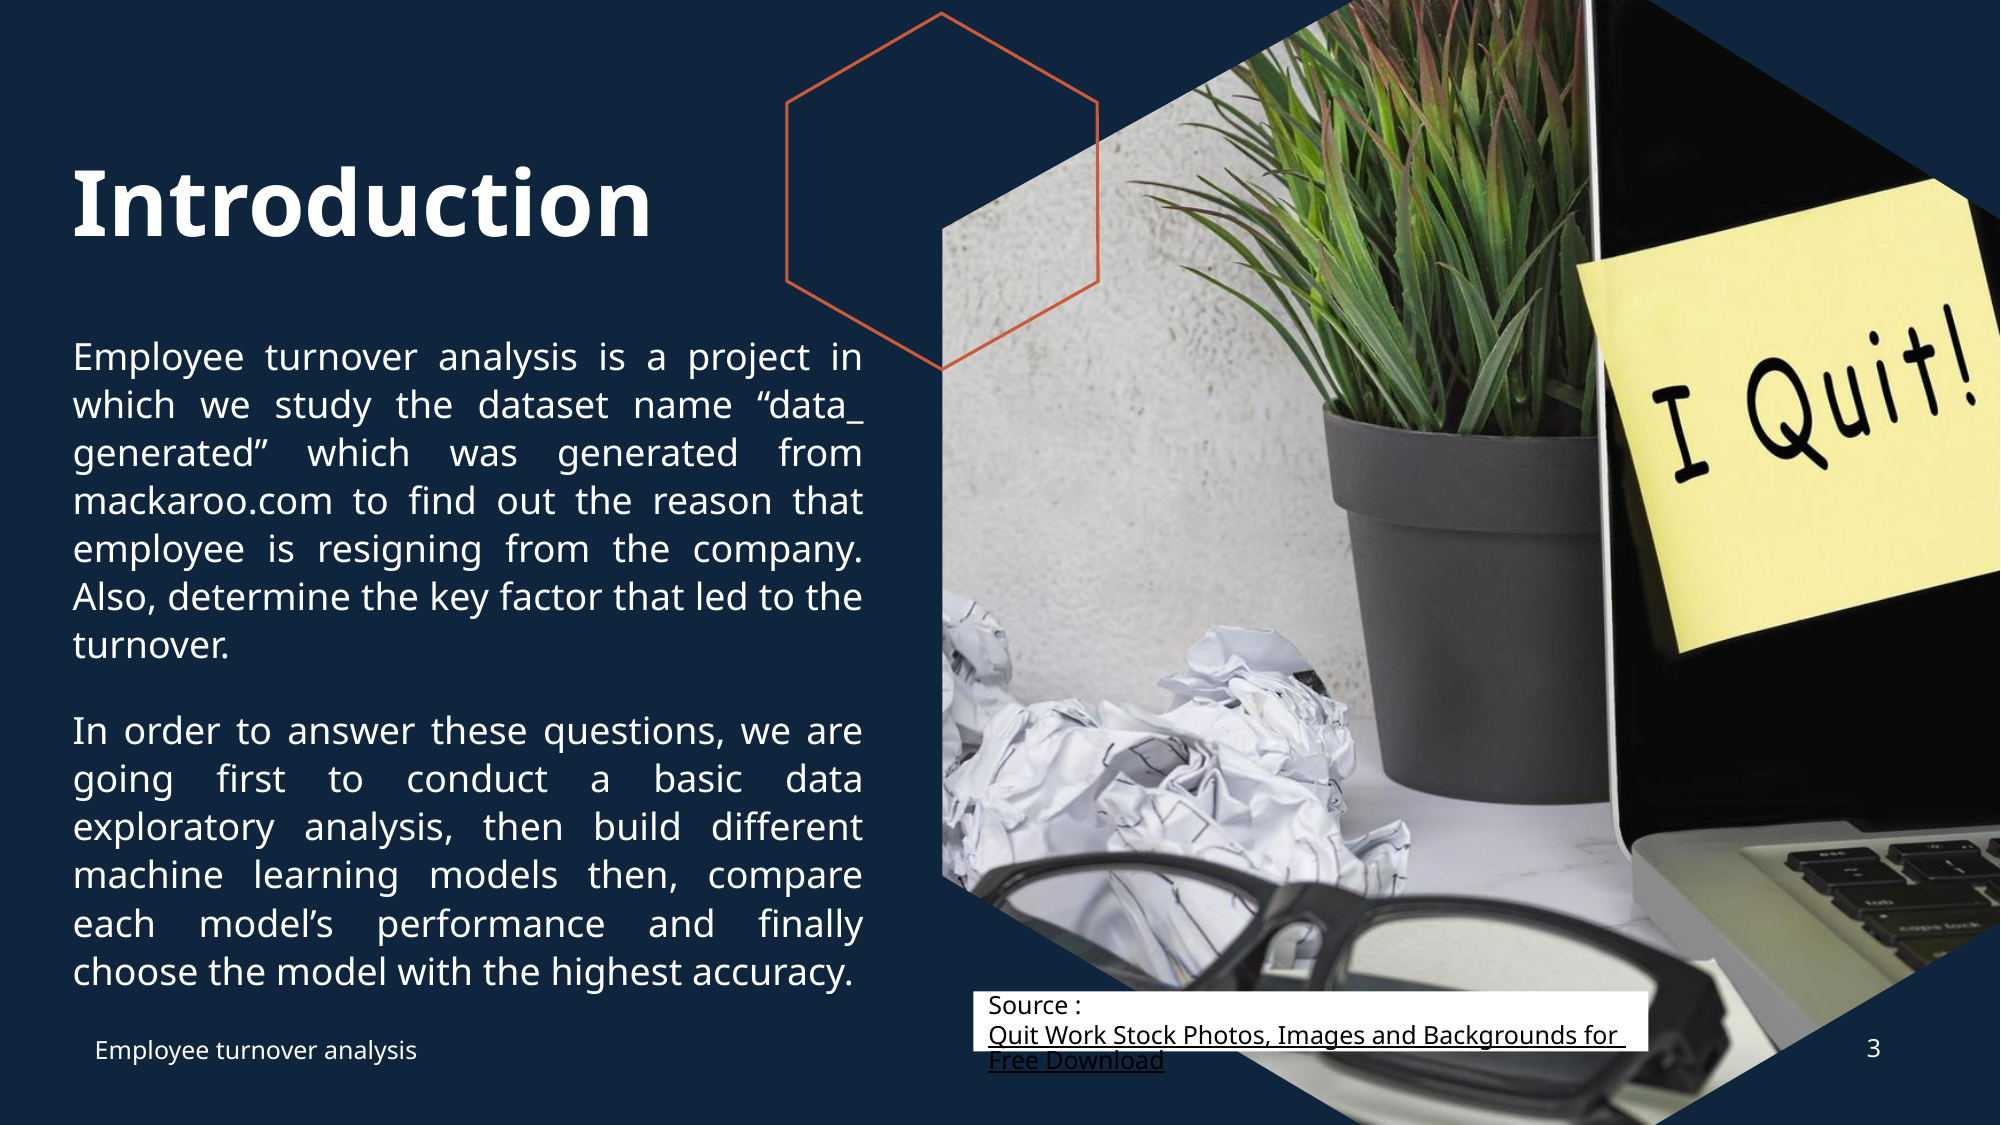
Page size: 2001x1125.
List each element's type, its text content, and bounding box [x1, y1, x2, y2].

picture [942, 0, 2000, 1125]
title Introduction [57, 97, 846, 316]
list Employee turnover analysis is a project in which we study the dataset name “data_ generated” which was generated from mackaroo.com to find out the reason that employee is resigning from the company. Also, determine the key factor that led to the turnover. In order to answer these questions, we are going first to conduct a basic data exploratory analysis, then build different machine learning models then, compare each model’s performance and finally choose the model with the highest accuracy. [57, 322, 880, 858]
footer Employee turnover analysis [79, 1020, 755, 1080]
text_box [786, 13, 942, 370]
